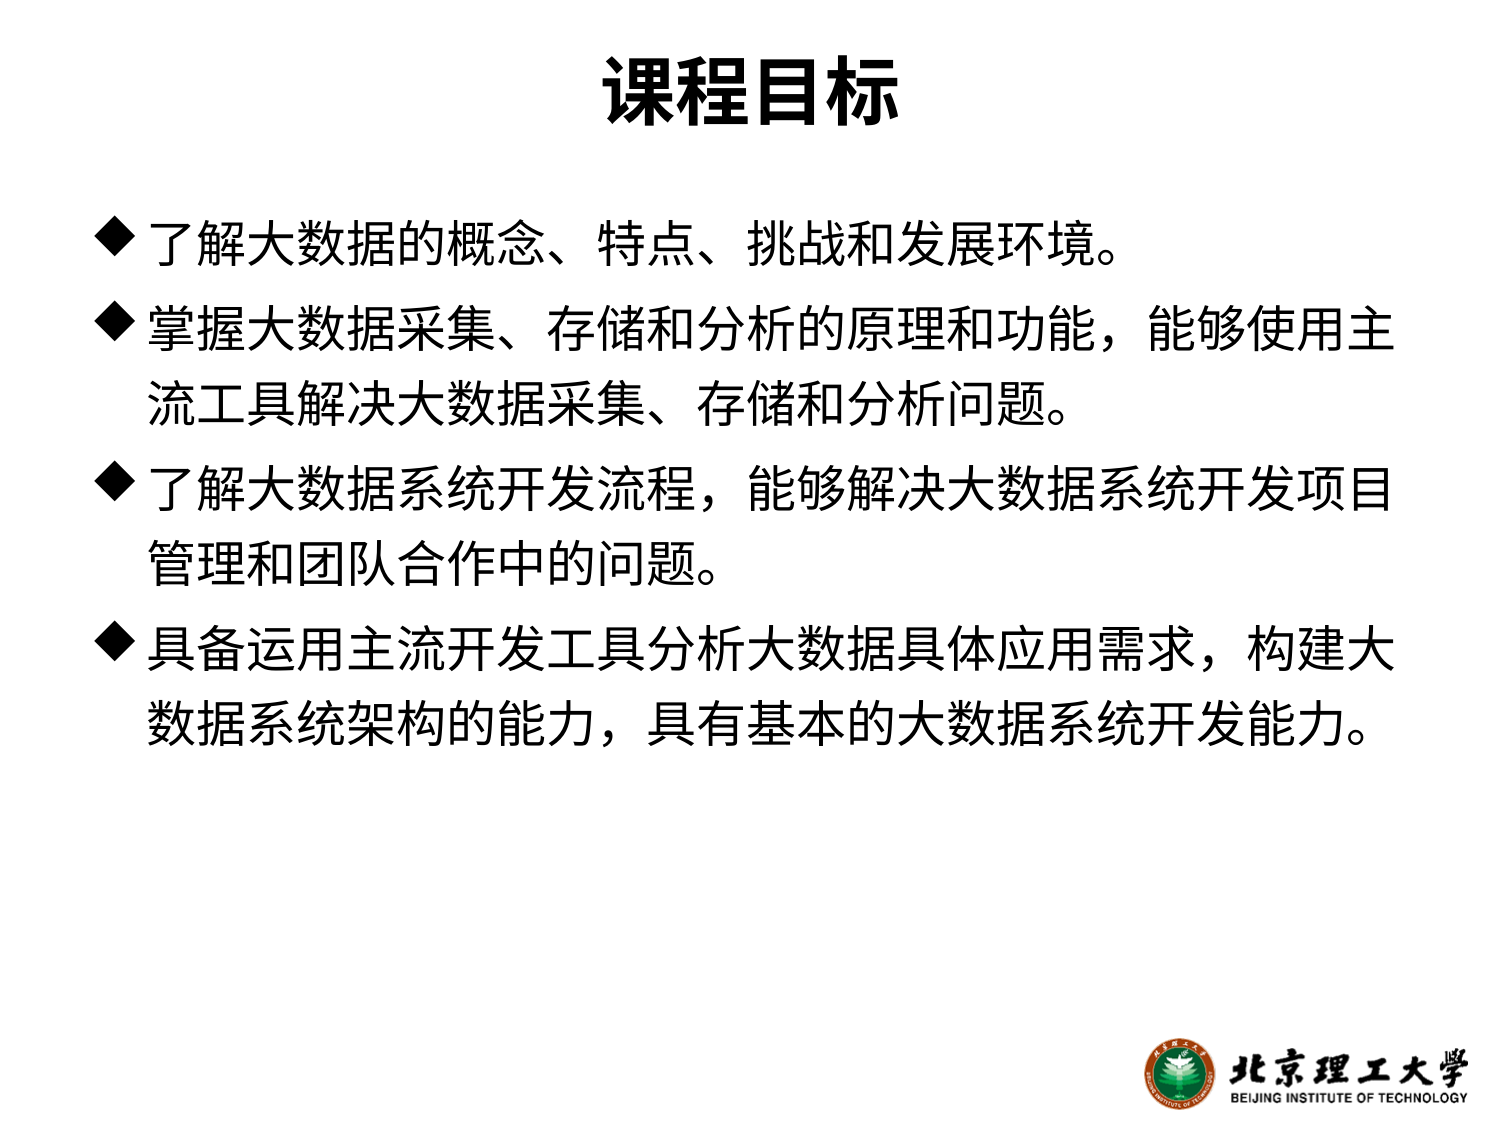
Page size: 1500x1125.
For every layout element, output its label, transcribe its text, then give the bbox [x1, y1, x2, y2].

list 了解大数据的概念、特点、挑战和发展环境。 掌握大数据采集、存储和分析的原理和功能，能够使用主流工具解决大数据采集、存储和分析问题。 了解大数据系统开发流程，能够解决大数据系统开发项目管理和团队合作中的问题。 具备运用主流开发工具分析大数据具体应用需求，构建大数据系统架构的能力，具有基本的大数据系统开发能力。 [75, 190, 1425, 1005]
title 课程目标 [76, 17, 1425, 163]
picture [1144, 1038, 1468, 1110]
